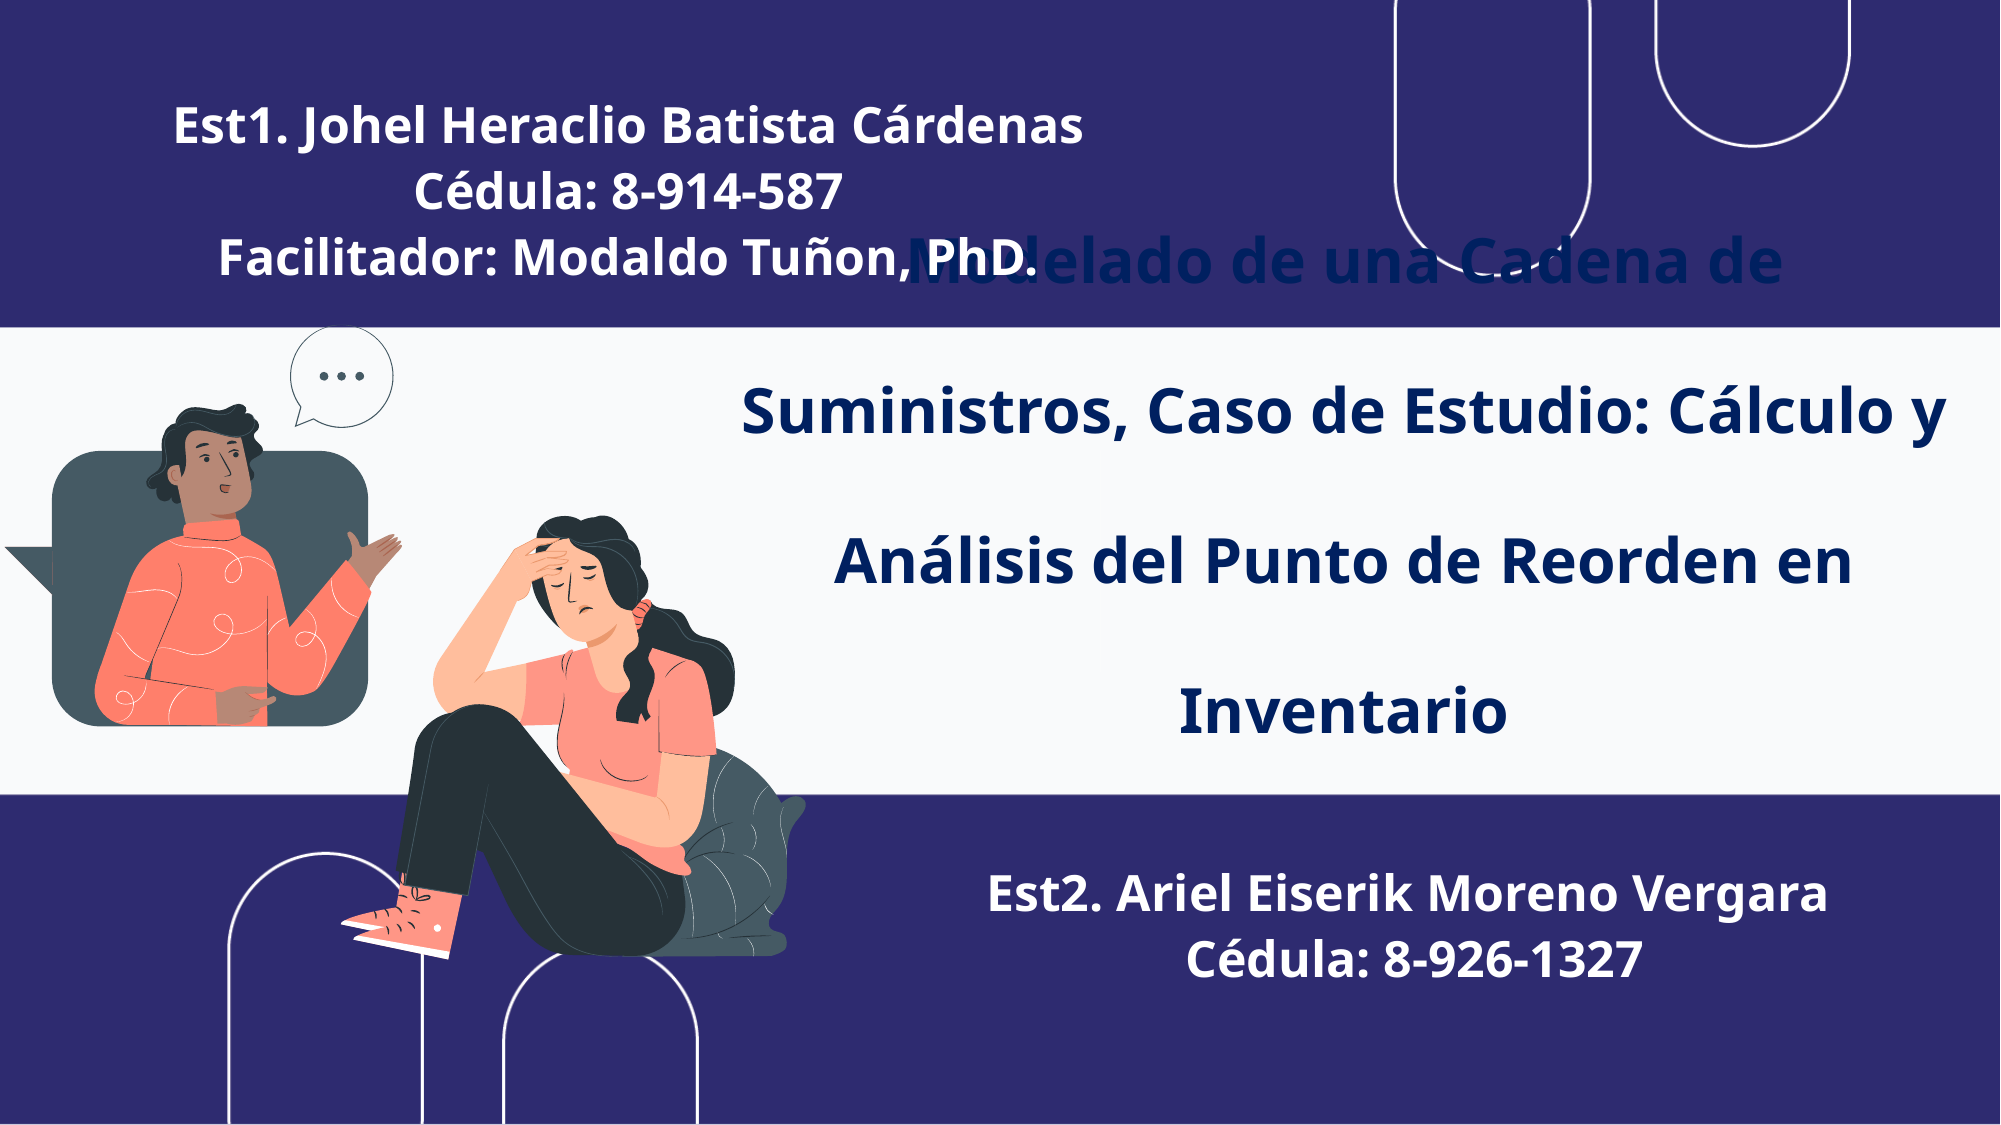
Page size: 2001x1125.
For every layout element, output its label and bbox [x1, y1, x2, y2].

text_box [340, 515, 810, 960]
picture [0, 0, 2000, 1125]
text_box [4, 324, 406, 727]
